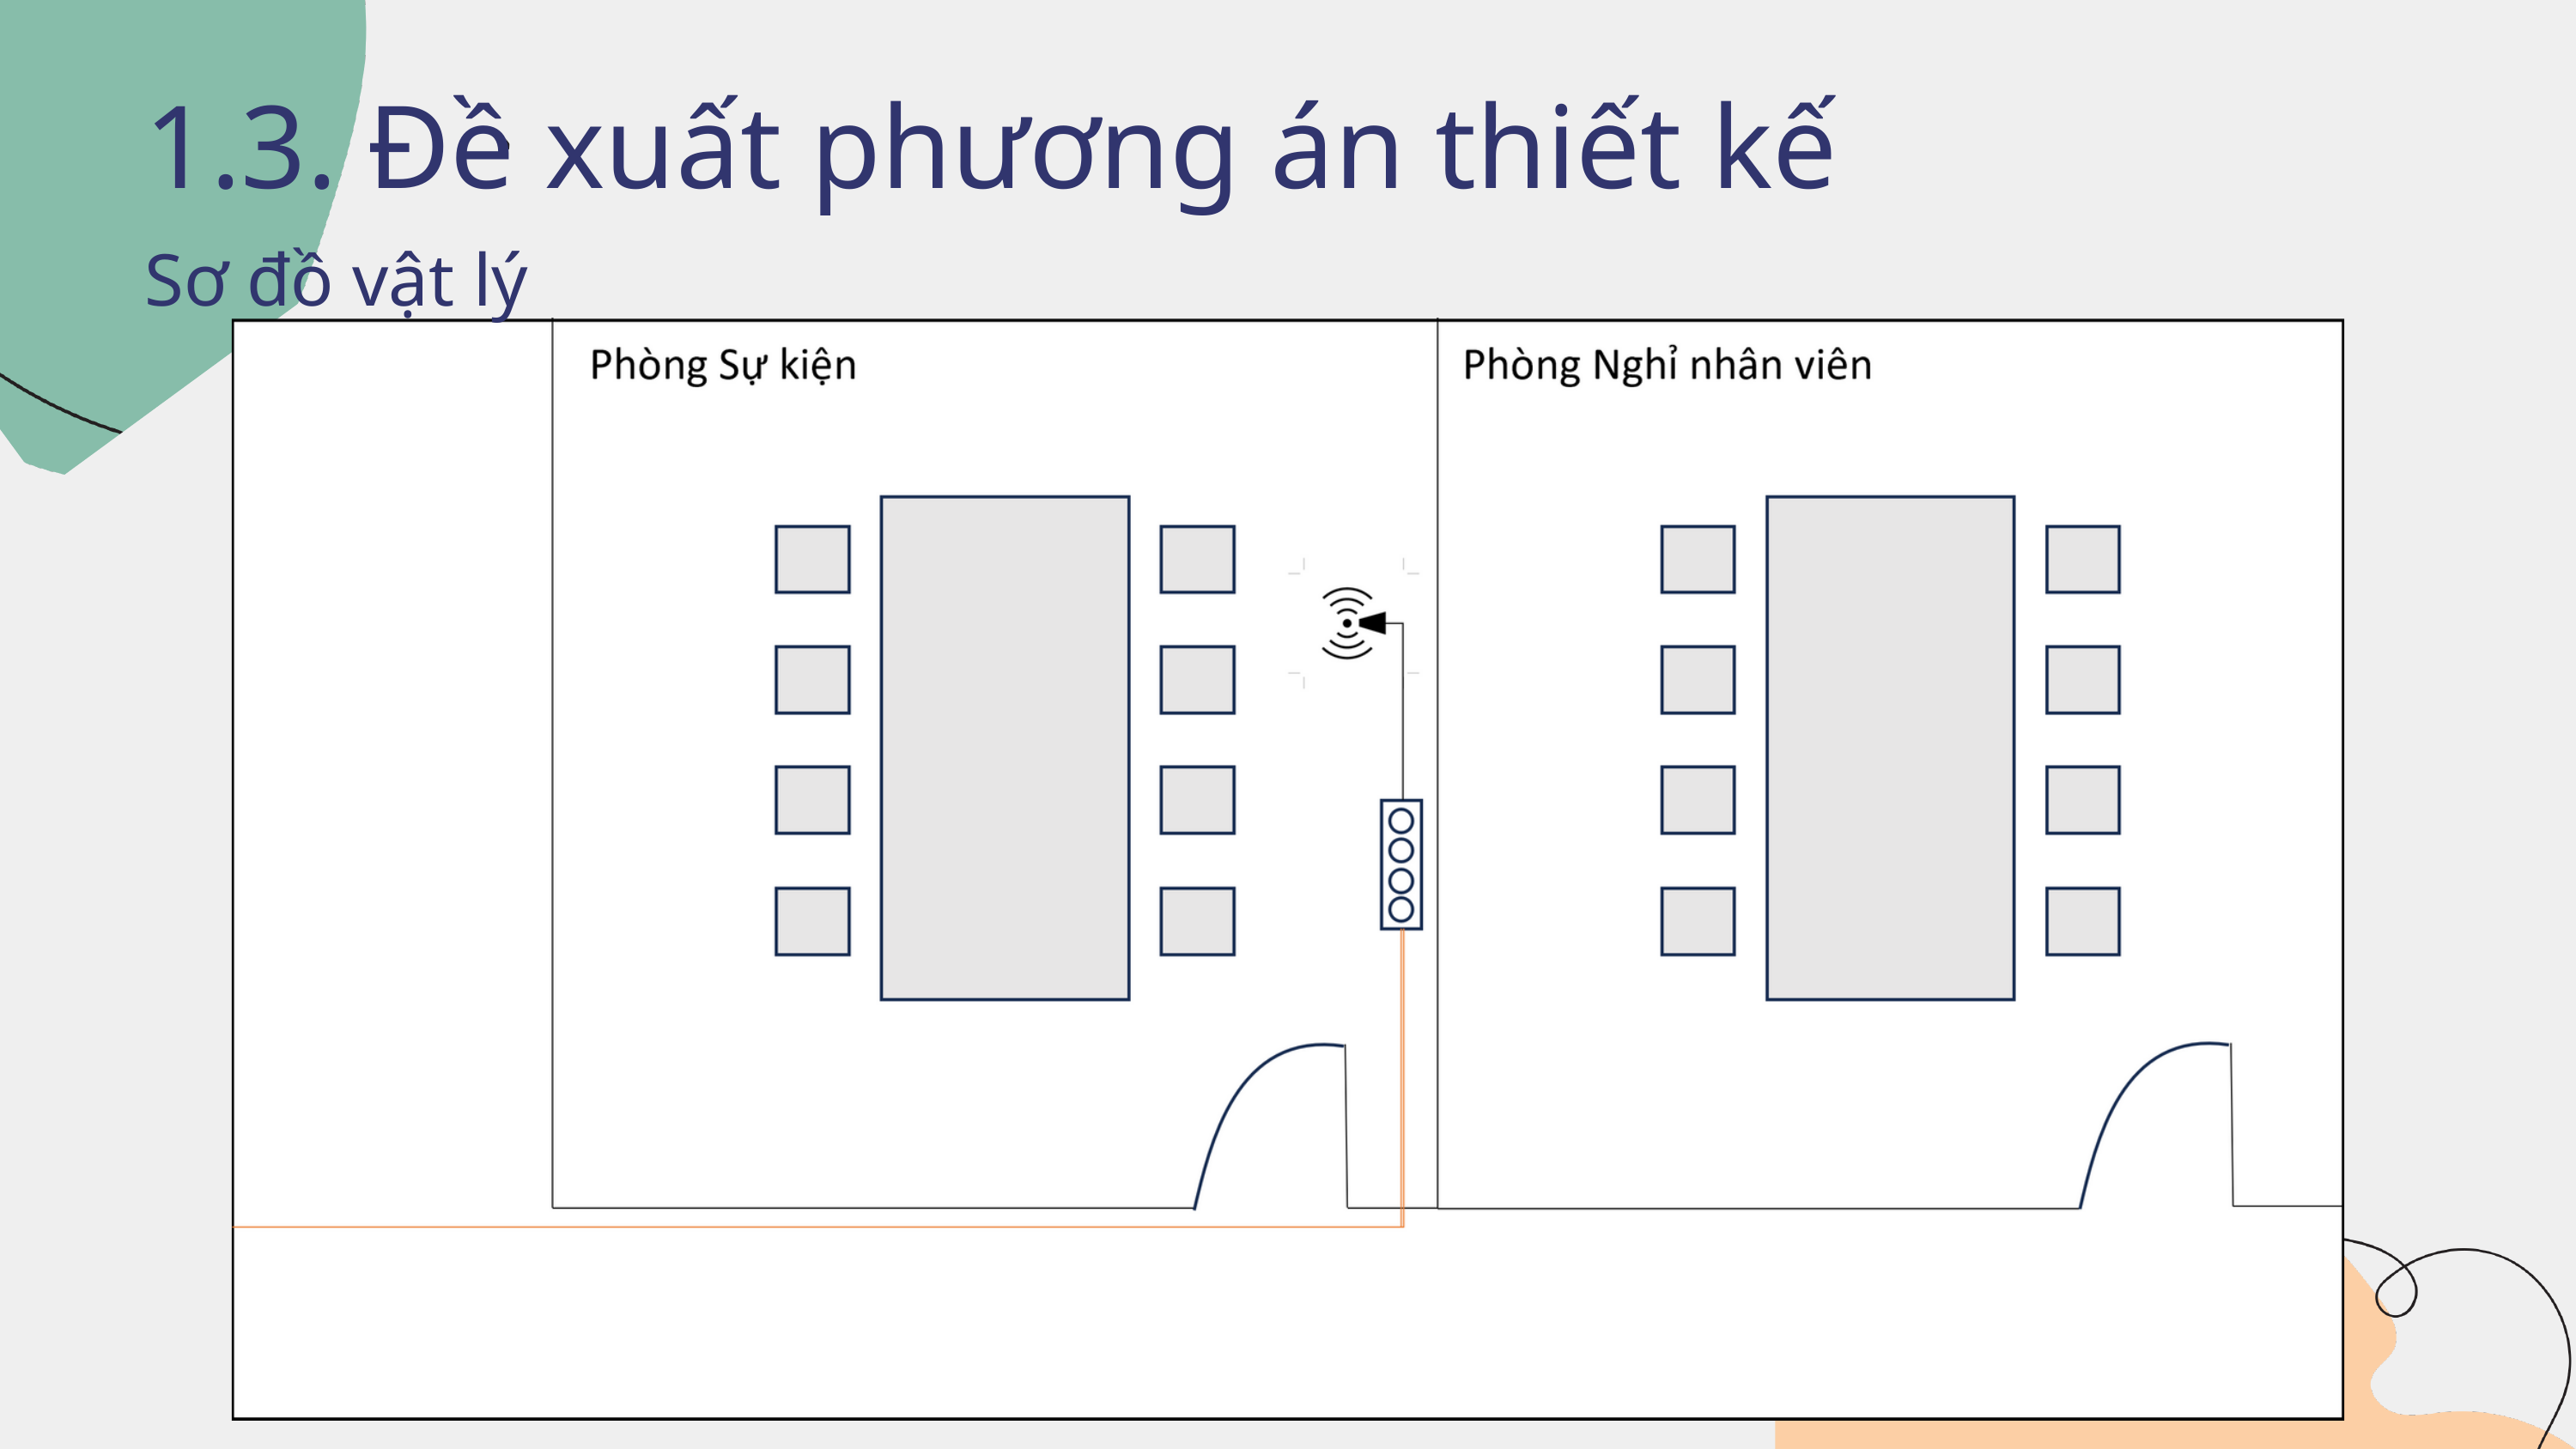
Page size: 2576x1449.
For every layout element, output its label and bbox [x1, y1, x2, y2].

text_box [144, 76, 1941, 325]
text_box [231, 318, 2345, 1421]
text_box [0, 0, 459, 490]
text_box [1775, 869, 2575, 1449]
